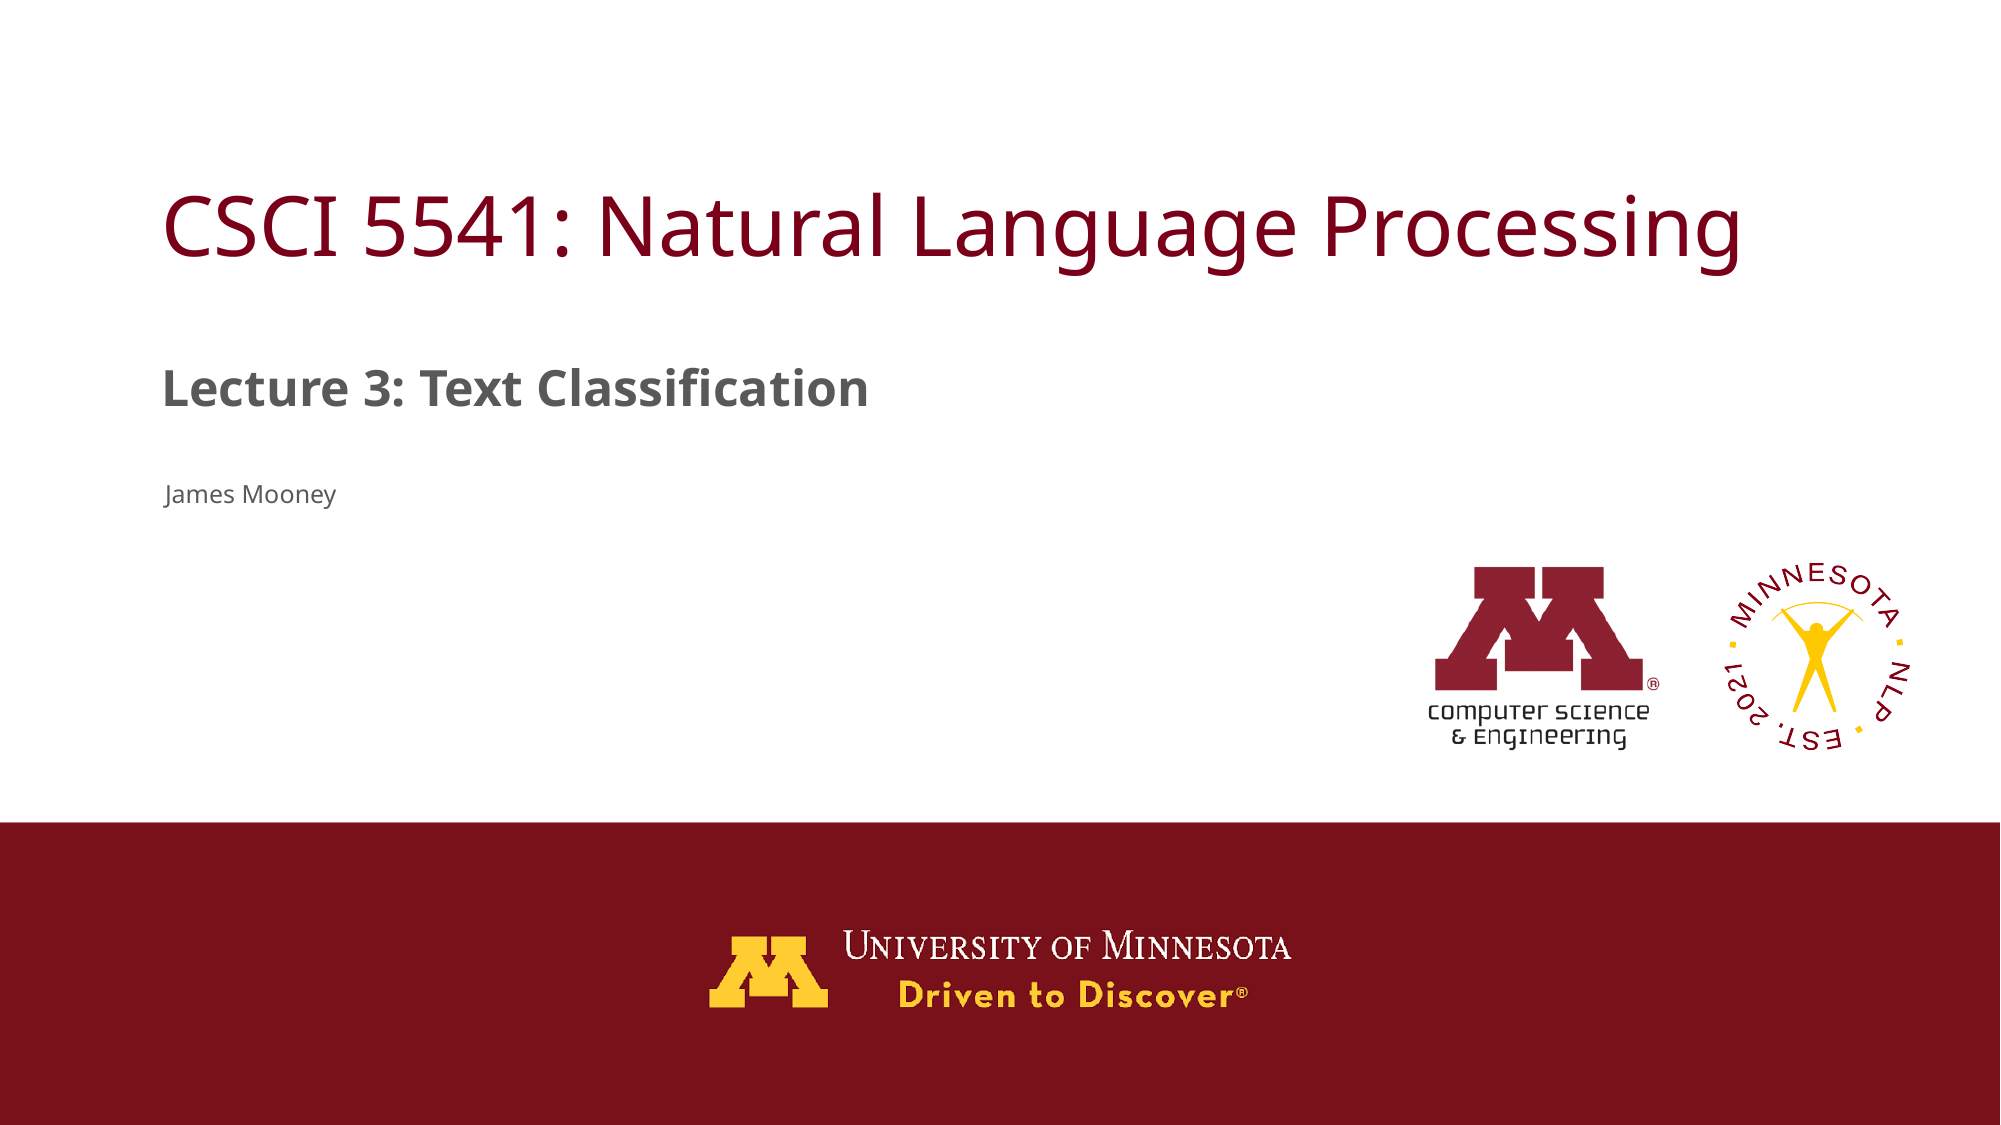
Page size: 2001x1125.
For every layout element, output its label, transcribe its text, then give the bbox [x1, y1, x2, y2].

text_box James Mooney [150, 463, 695, 548]
title CSCI 5541: Natural Language Processing [150, 129, 1900, 317]
list Lecture 3: Text Classification [150, 350, 1900, 451]
picture [0, 822, 2000, 1125]
picture [1405, 504, 1969, 809]
